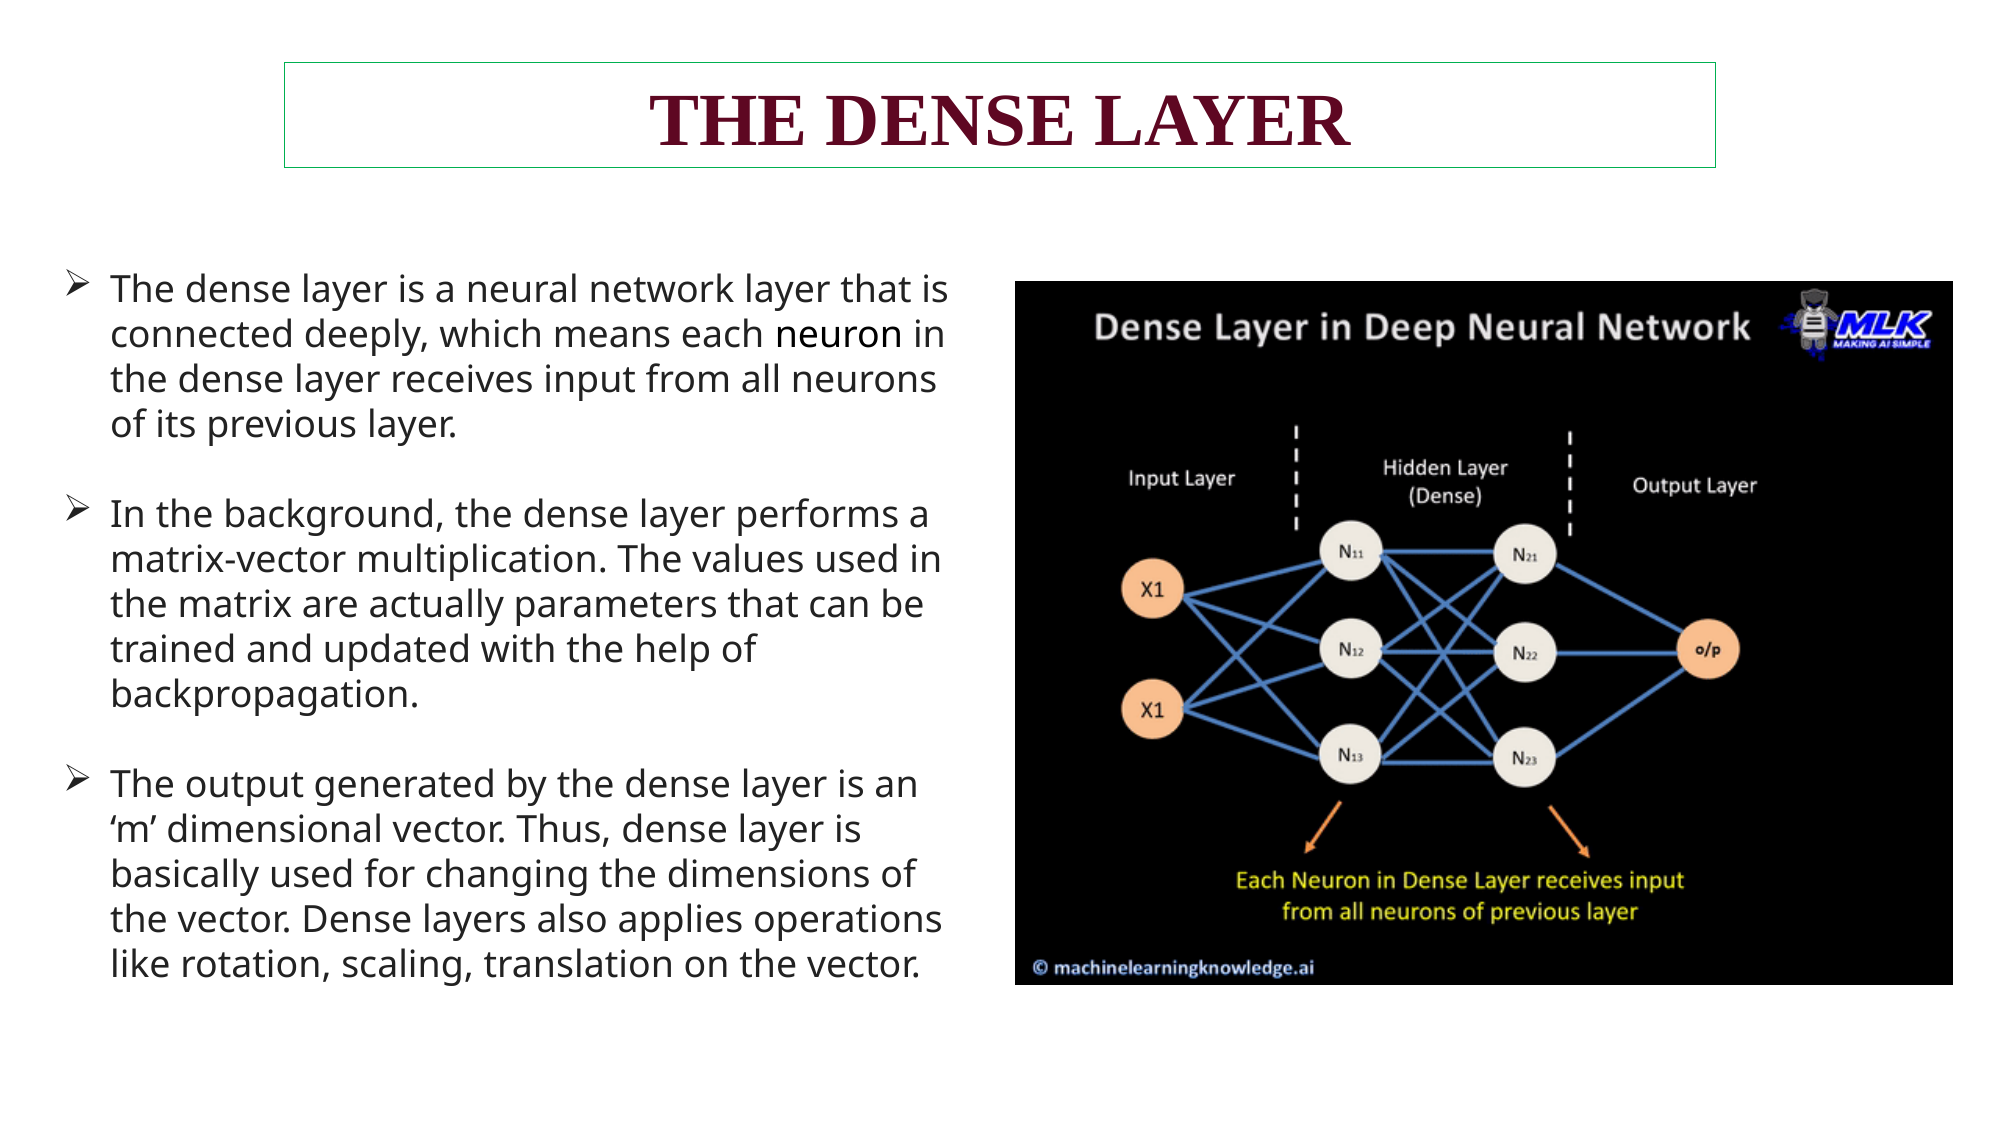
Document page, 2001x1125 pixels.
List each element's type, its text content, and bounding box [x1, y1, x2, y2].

picture [1015, 281, 1953, 985]
text_box The dense layer is a neural network layer that is connected deeply, which means each neuron in the dense layer receives input from all neurons of its previous layer. In the background, the dense layer performs a matrix-vector multiplication. The values used in the matrix are actually parameters that can be trained and updated with the help of backpropagation. The output generated by the dense layer is an ‘m’ dimensional vector. Thus, dense layer is basically used for changing the dimensions of the vector. Dense layers also applies operations like rotation, scaling, translation on the vector. [48, 258, 987, 1038]
text_box THE DENSE LAYER [284, 62, 1716, 168]
